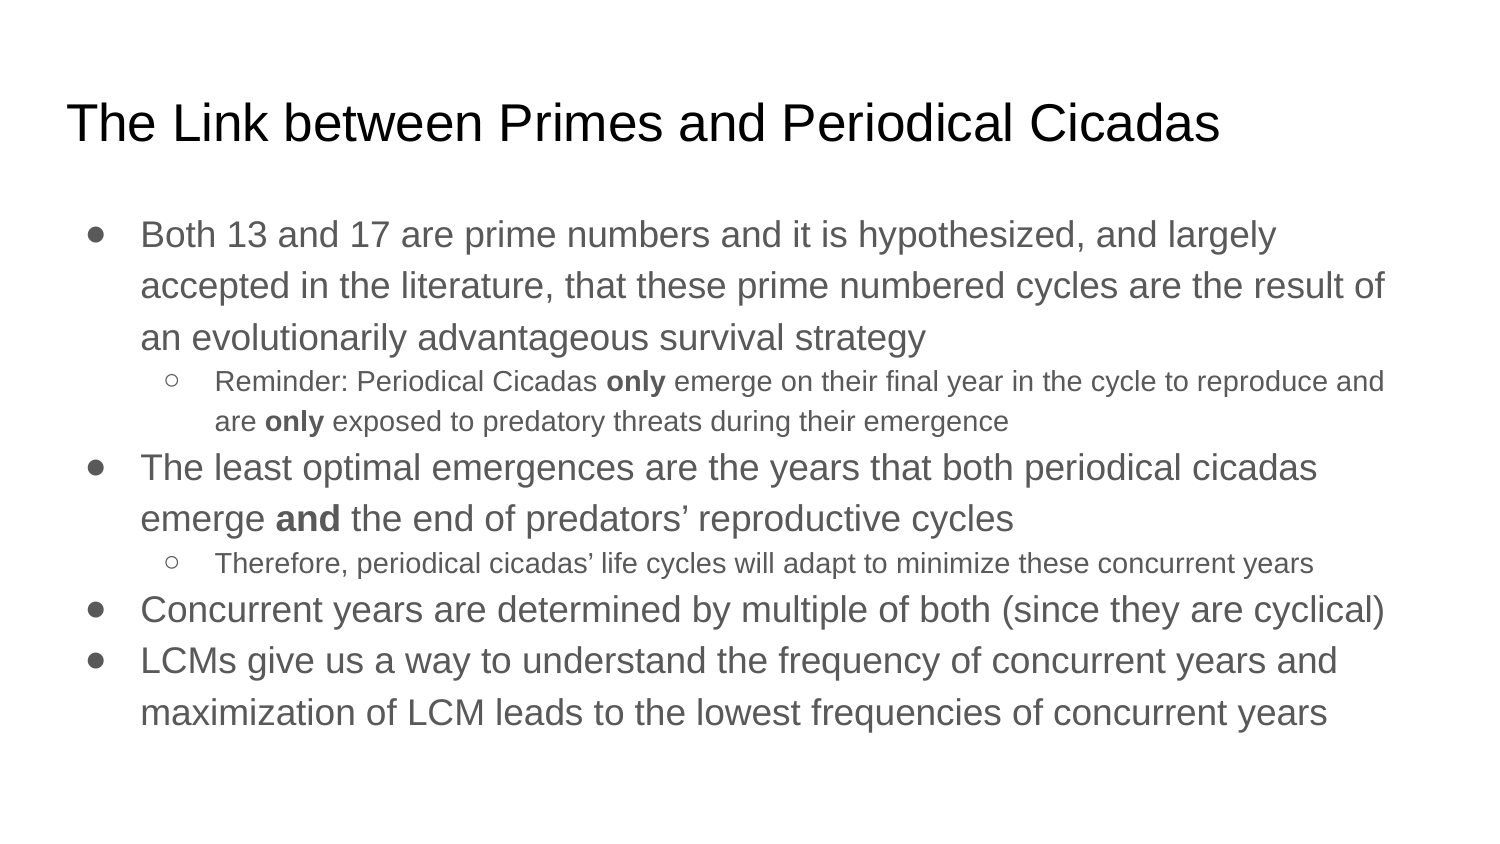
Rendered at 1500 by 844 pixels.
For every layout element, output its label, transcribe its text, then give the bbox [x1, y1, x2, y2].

title The Link between Primes and Periodical Cicadas [51, 72, 1449, 167]
list Both 13 and 17 are prime numbers and it is hypothesized, and largely accepted in the literature, that these prime numbered cycles are the result of an evolutionarily advantageous survival strategy Reminder: Periodical Cicadas only emerge on their final year in the cycle to reproduce and are only exposed to predatory threats during their emergence The least optimal emergences are the years that both periodical cicadas emerge and the end of predators’ reproductive cycles Therefore, periodical cicadas’ life cycles will adapt to minimize these concurrent years Concurrent years are determined by multiple of both (since they are cyclical) LCMs give us a way to understand the frequency of concurrent years and maximization of LCM leads to the lowest frequencies of concurrent years [51, 189, 1449, 750]
